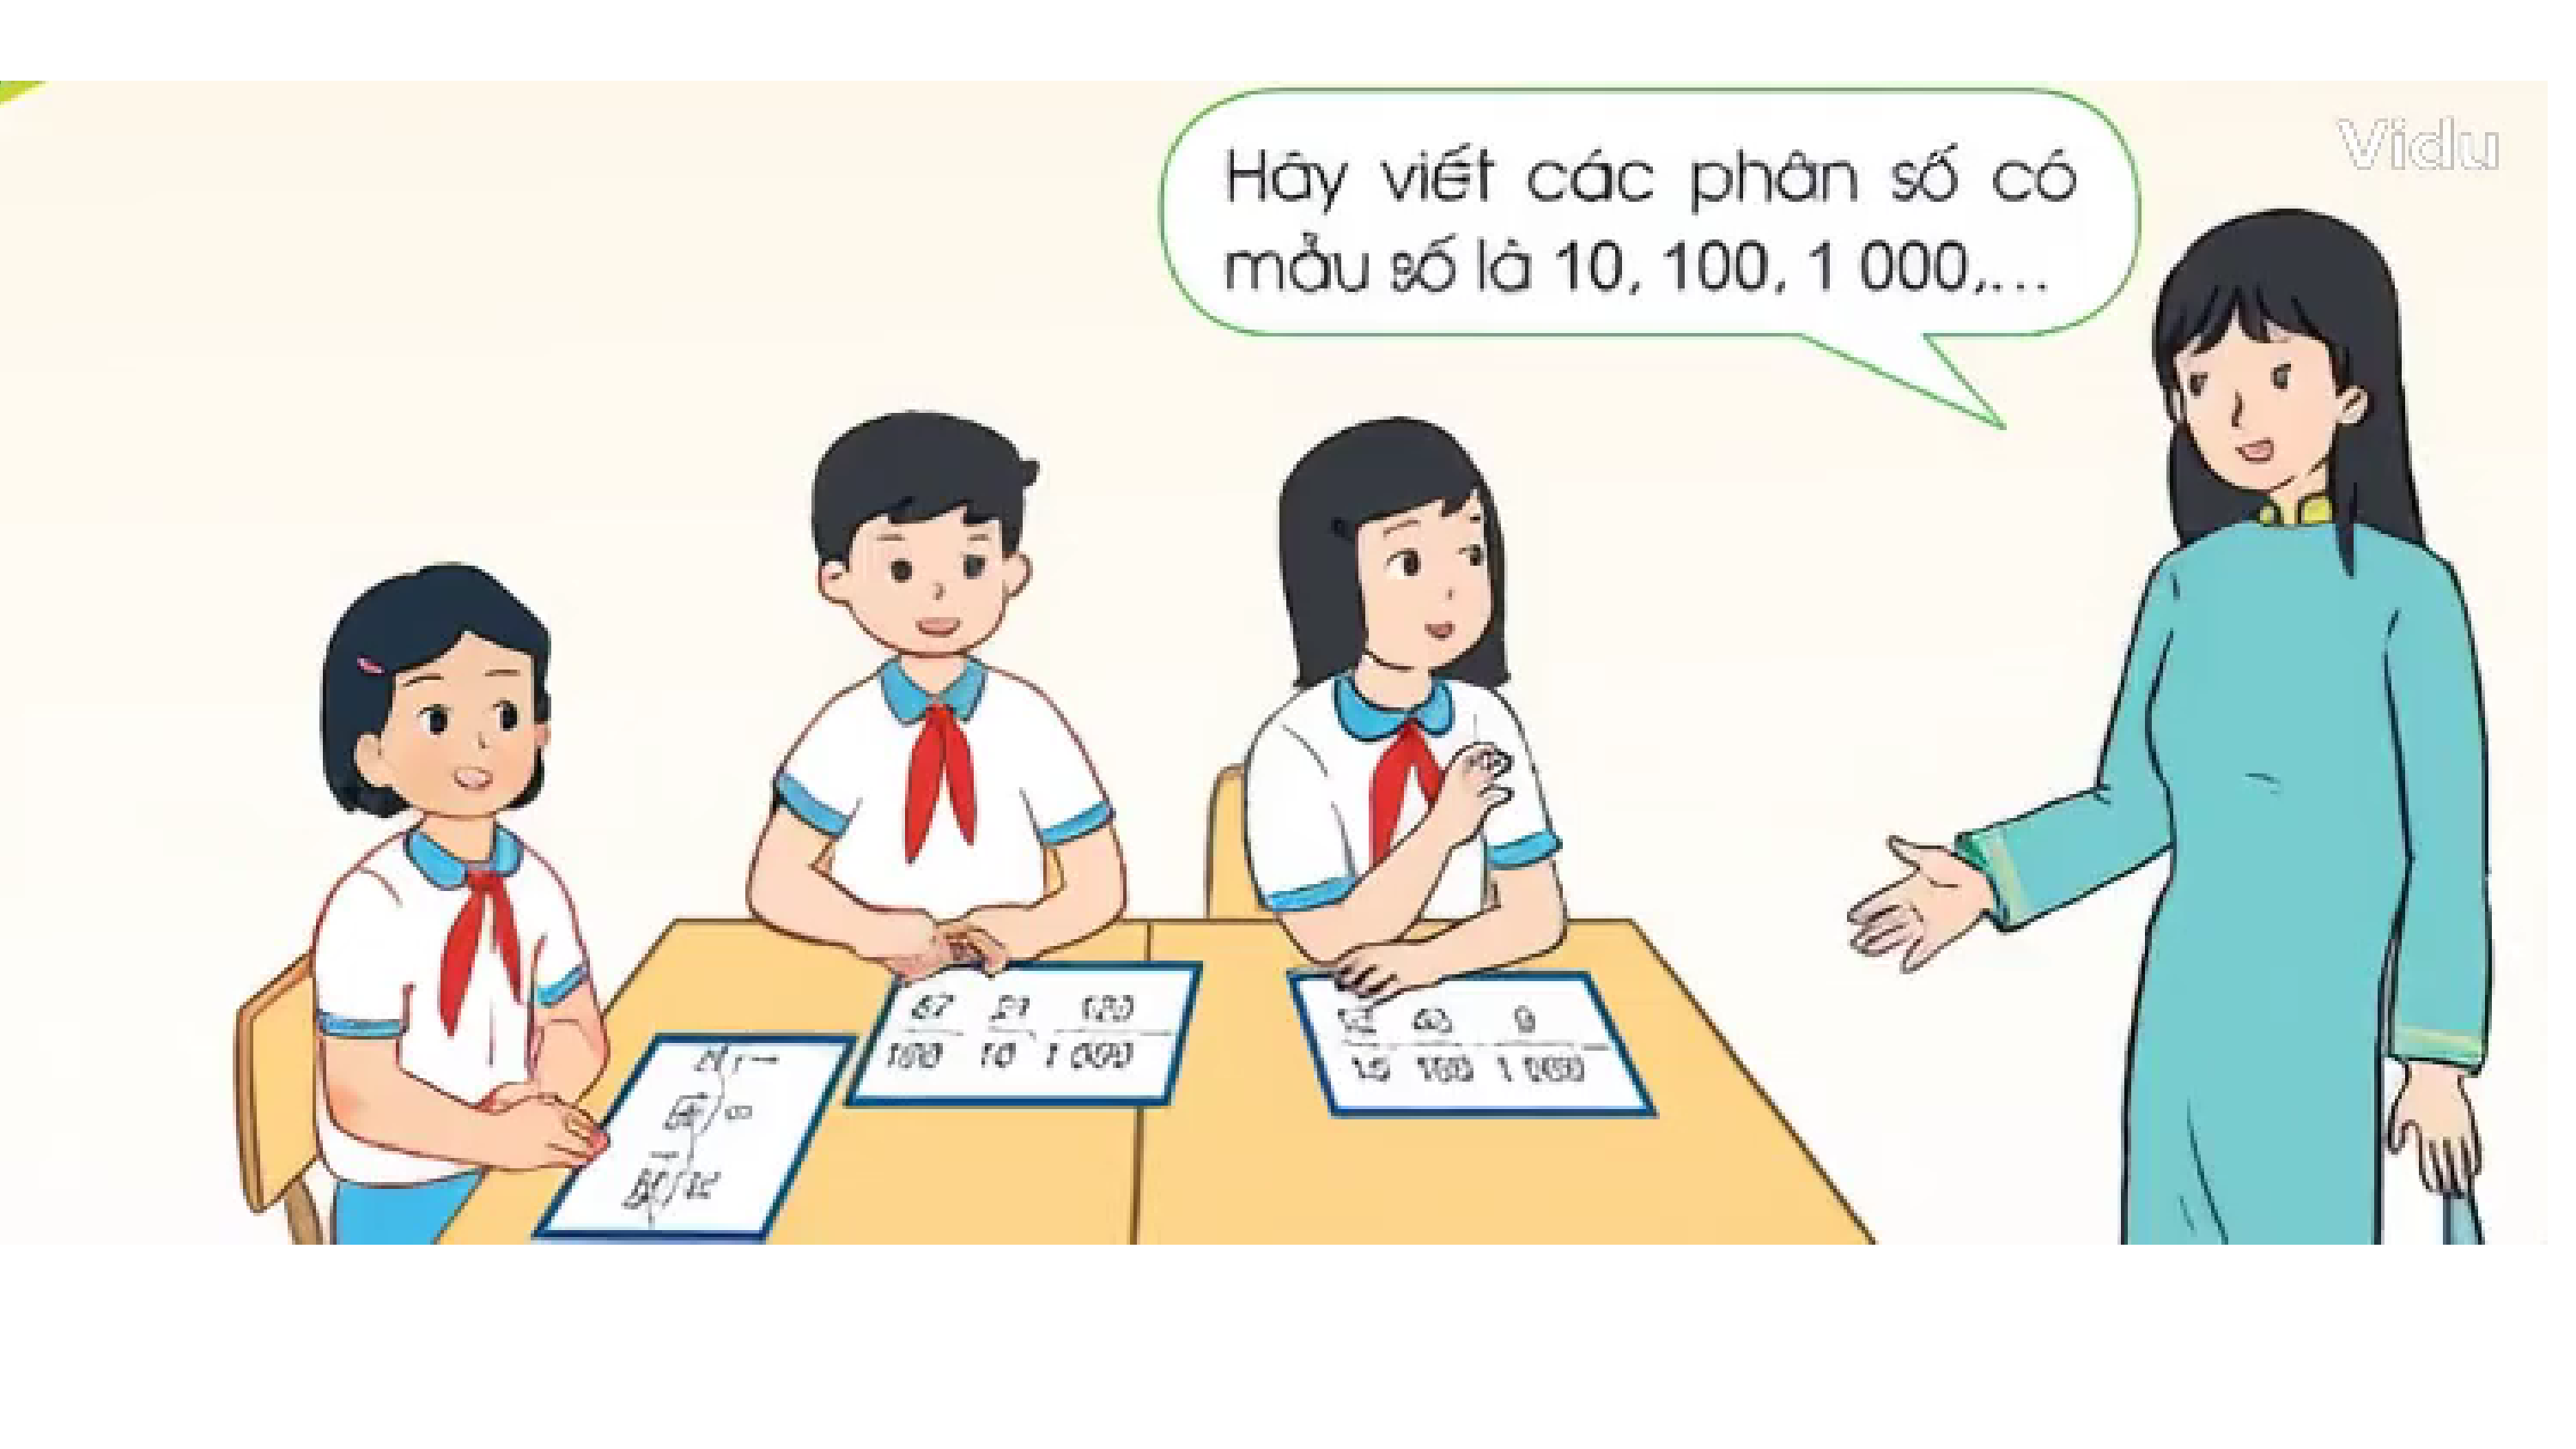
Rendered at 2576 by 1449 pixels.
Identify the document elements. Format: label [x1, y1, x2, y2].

text_box [0, 80, 2549, 1246]
